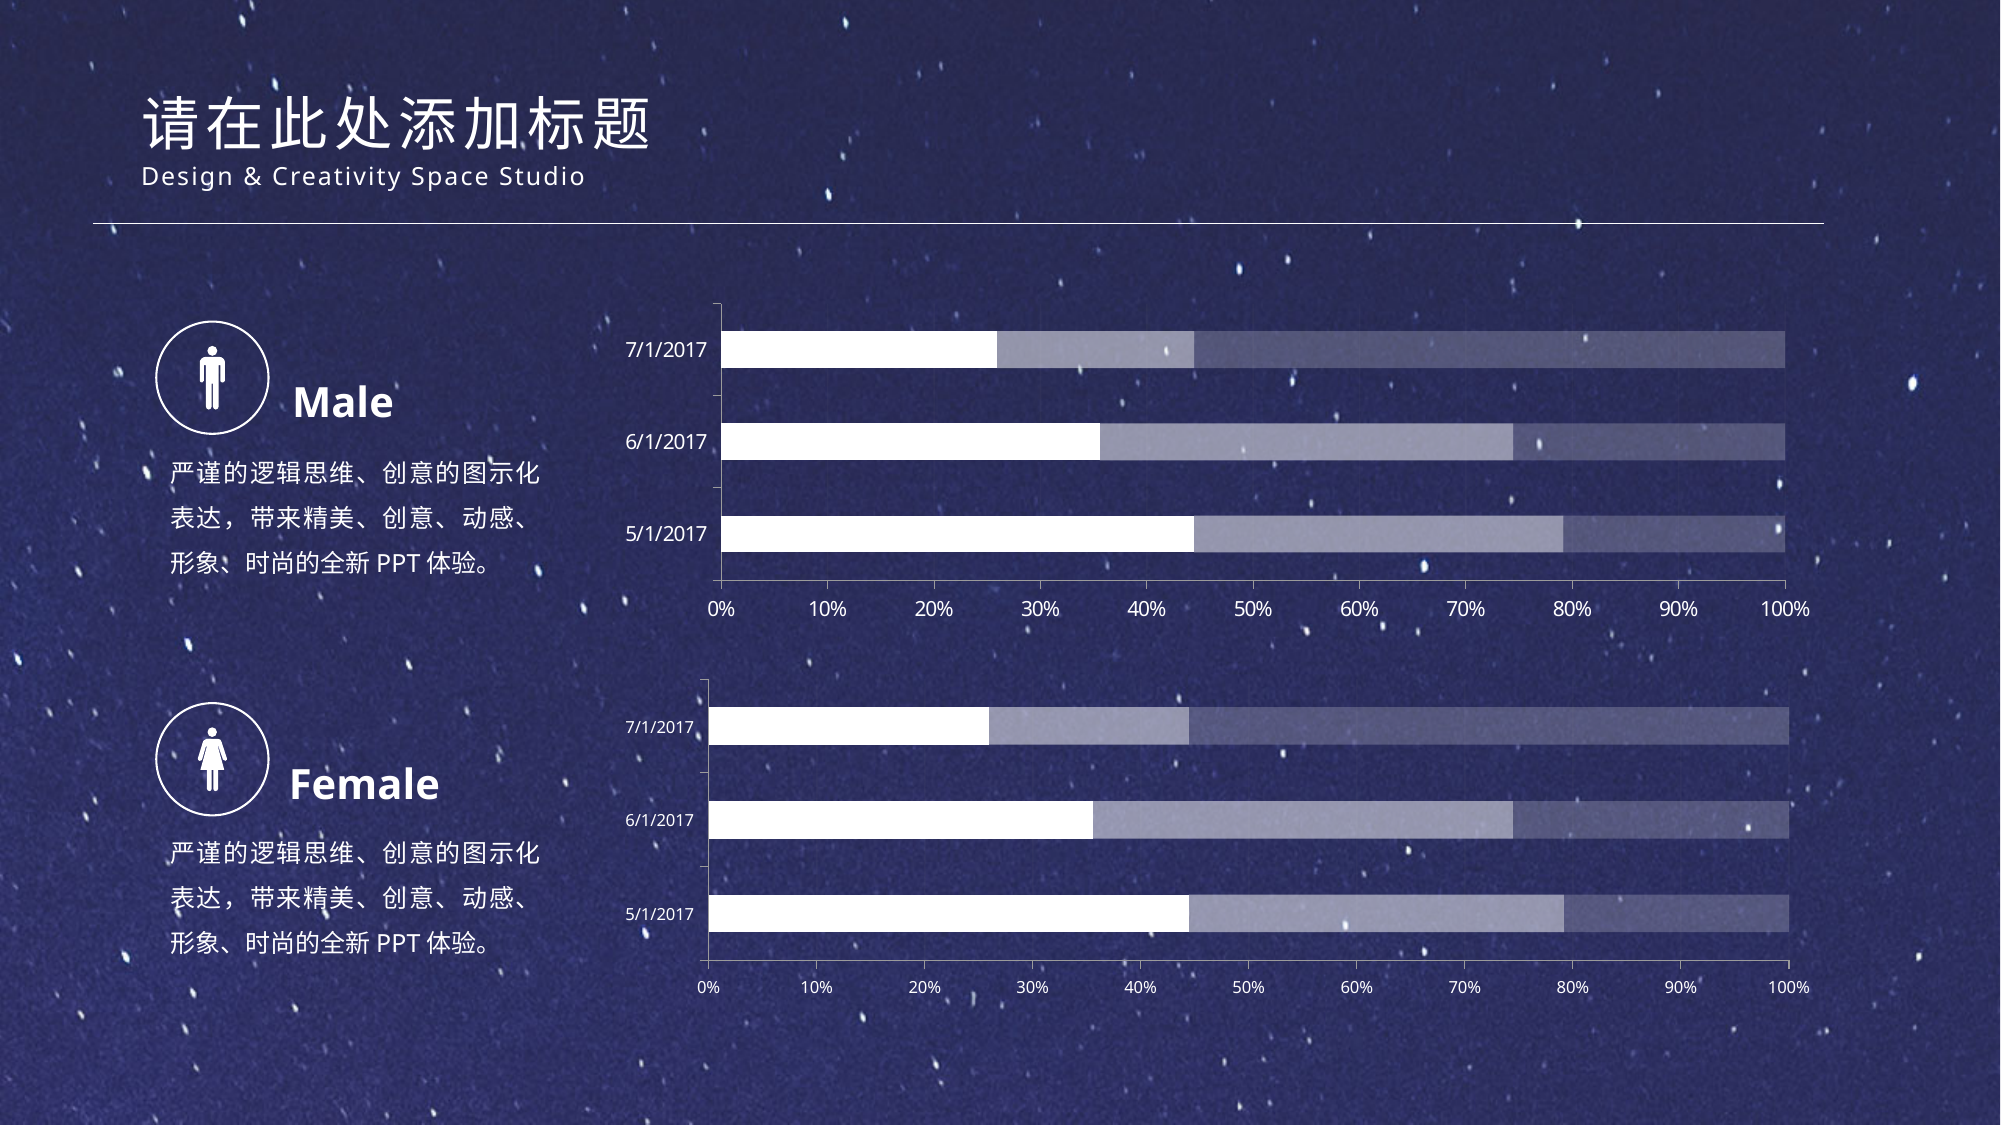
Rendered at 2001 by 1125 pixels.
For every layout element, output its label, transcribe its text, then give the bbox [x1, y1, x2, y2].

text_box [156, 703, 269, 816]
chart [600, 296, 1835, 630]
text_box Male [277, 368, 409, 434]
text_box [156, 321, 269, 434]
text_box 严谨的逻辑思维、创意的图示化表达，带来精美、创意、动感、形象、时尚的全新PPT体验。 [155, 434, 556, 585]
chart [600, 672, 1835, 1006]
list 请在此处添加标题 [126, 79, 1175, 152]
text_box Female [274, 750, 455, 815]
text_box 严谨的逻辑思维、创意的图示化表达，带来精美、创意、动感、形象、时尚的全新PPT体验。 [155, 815, 556, 965]
picture [0, 0, 2001, 1125]
list Design & Creativity Space Studio [126, 152, 1175, 202]
